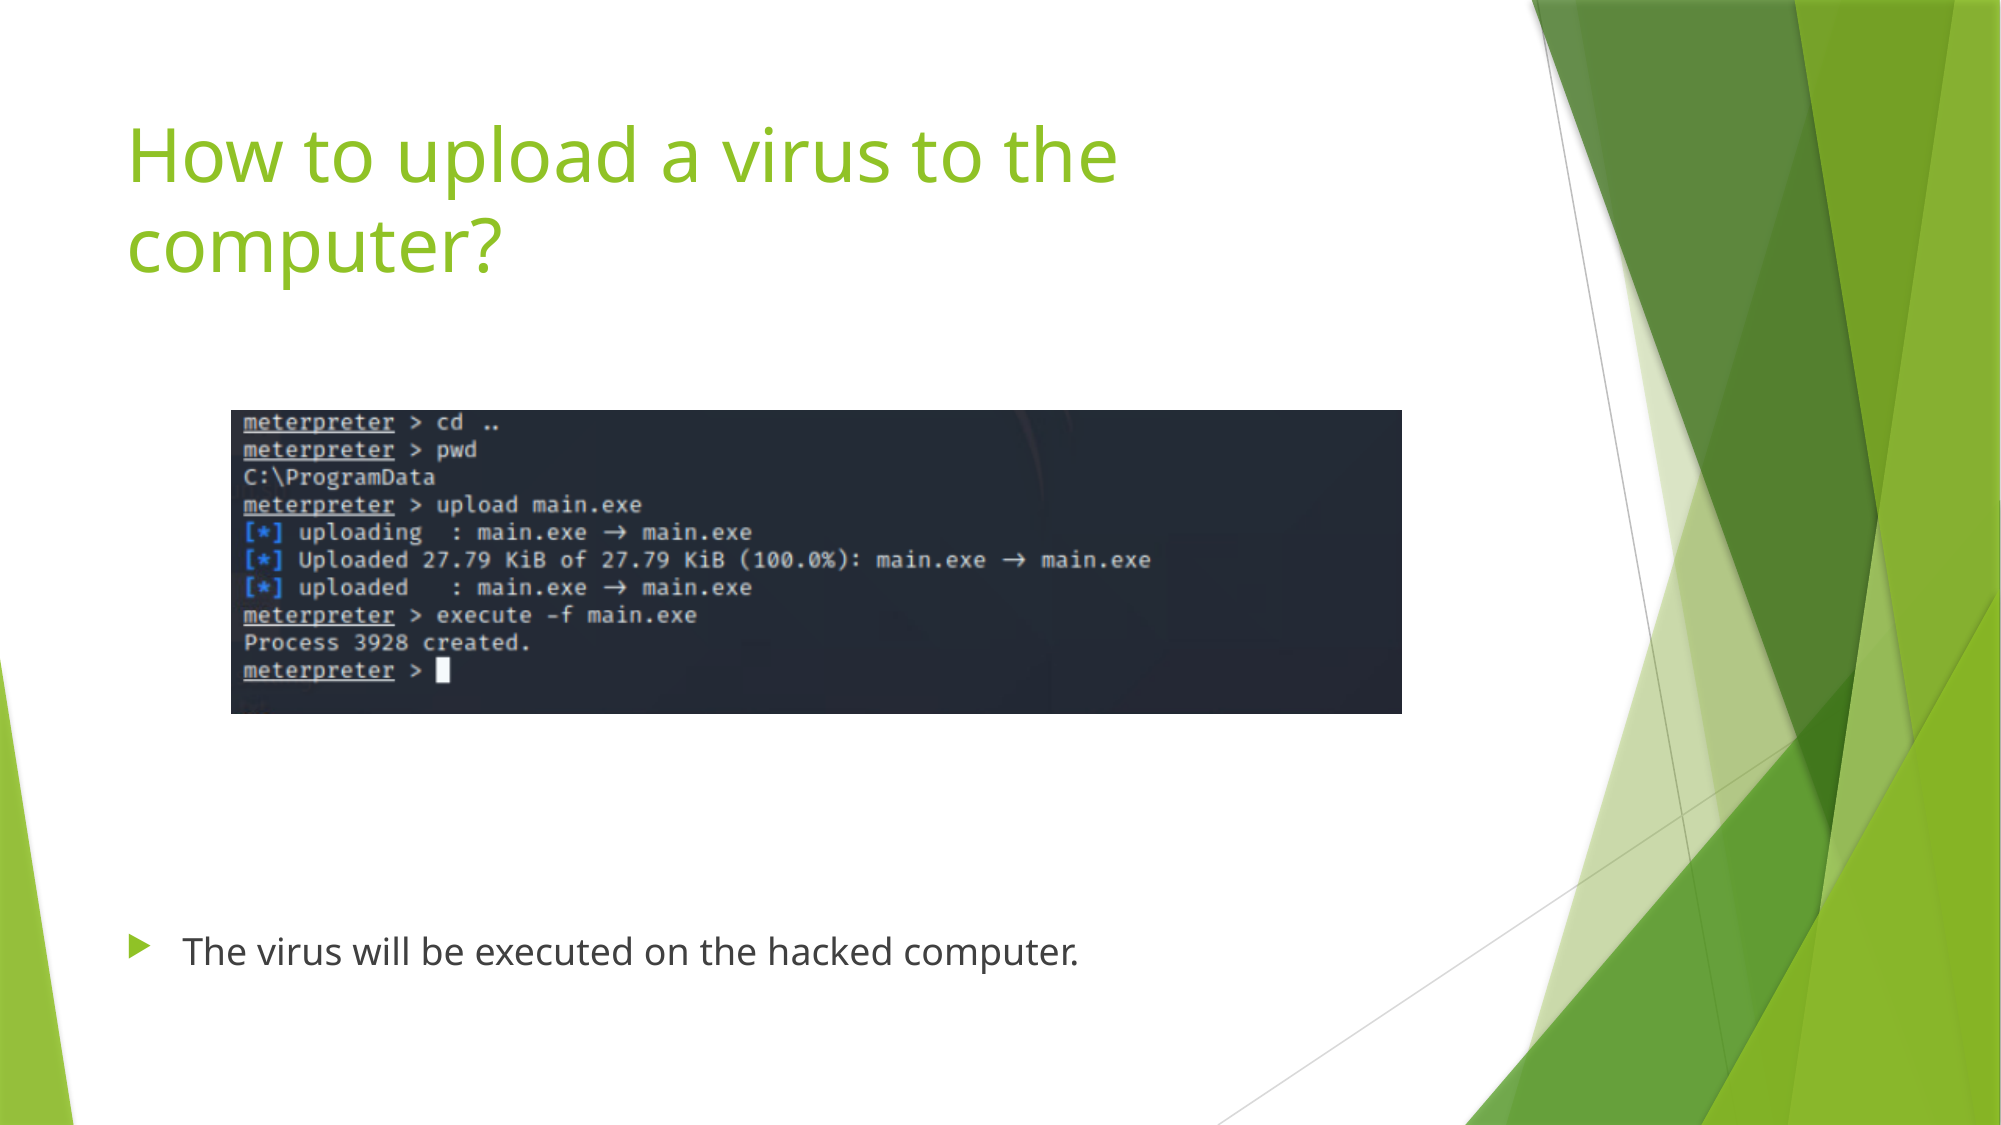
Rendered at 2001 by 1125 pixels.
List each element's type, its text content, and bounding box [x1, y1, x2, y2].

title How to upload a virus to the computer? [111, 99, 1522, 317]
list The virus will be executed on the hacked computer. [111, 920, 1522, 1080]
picture [230, 410, 1402, 715]
